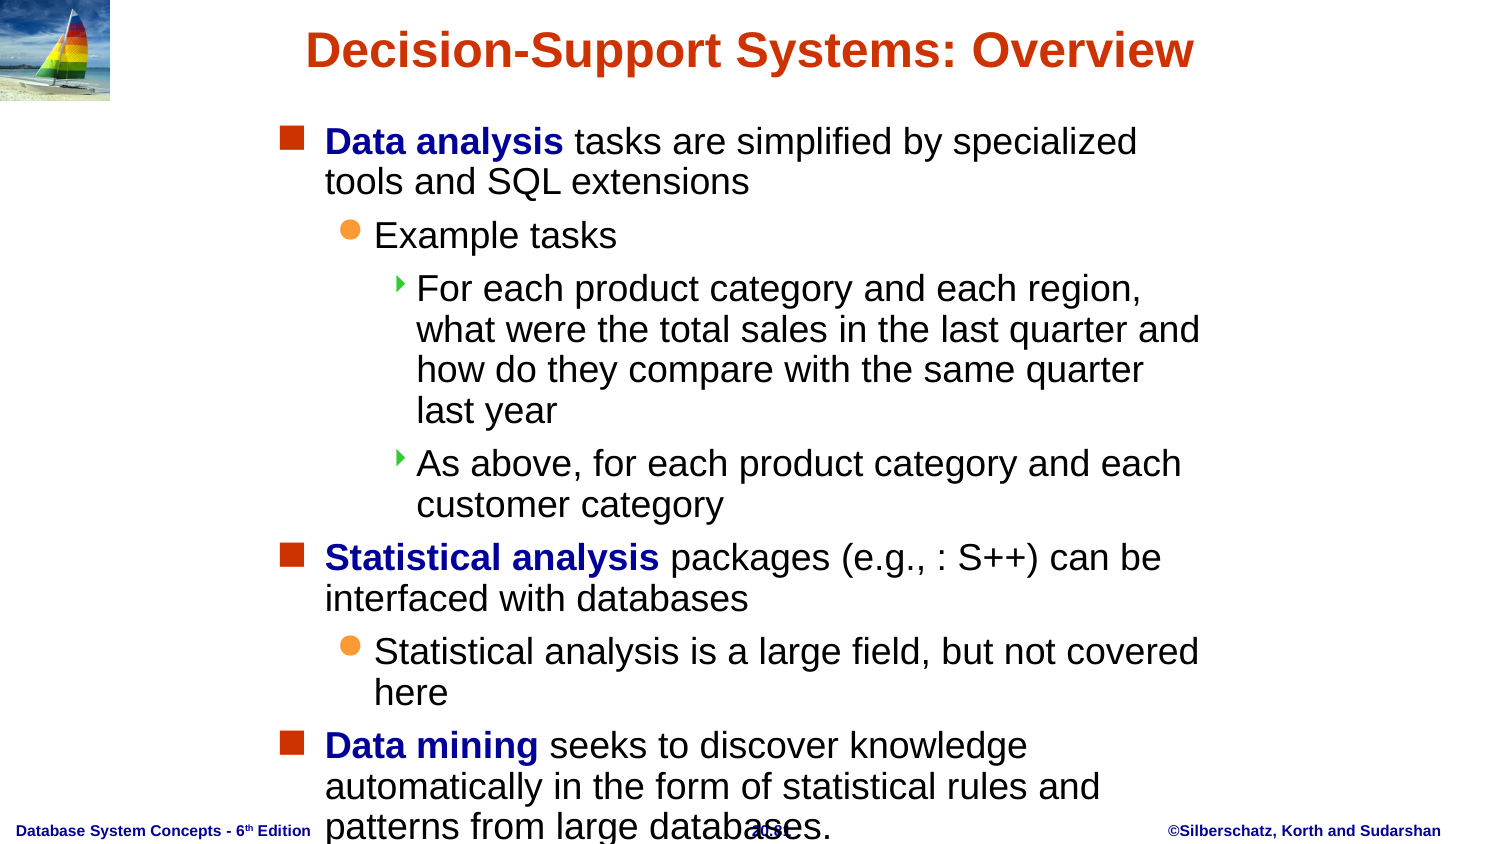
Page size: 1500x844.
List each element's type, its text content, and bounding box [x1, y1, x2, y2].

picture [0, 0, 110, 101]
list Data analysis tasks are simplified by specialized tools and SQL extensions Example tasks For each product category and each region, what were the total sales in the last quarter and how do they compare with the same quarter last year As above, for each product category and each customer category Statistical analysis packages (e.g., : S++) can be interfaced with databases Statistical analysis is a large field, but not covered here Data mining seeks to discover knowledge automatically in the form of statistical rules and patterns from large databases. A data warehouse archives information gathered from multiple sources, and stores it under a unified schema, at a single site. Important for large businesses that generate data from multiple divisions, possibly at multiple sites Data may also be purchased externally [267, 114, 1224, 801]
title Decision-Support Systems: Overview [187, 18, 1313, 85]
